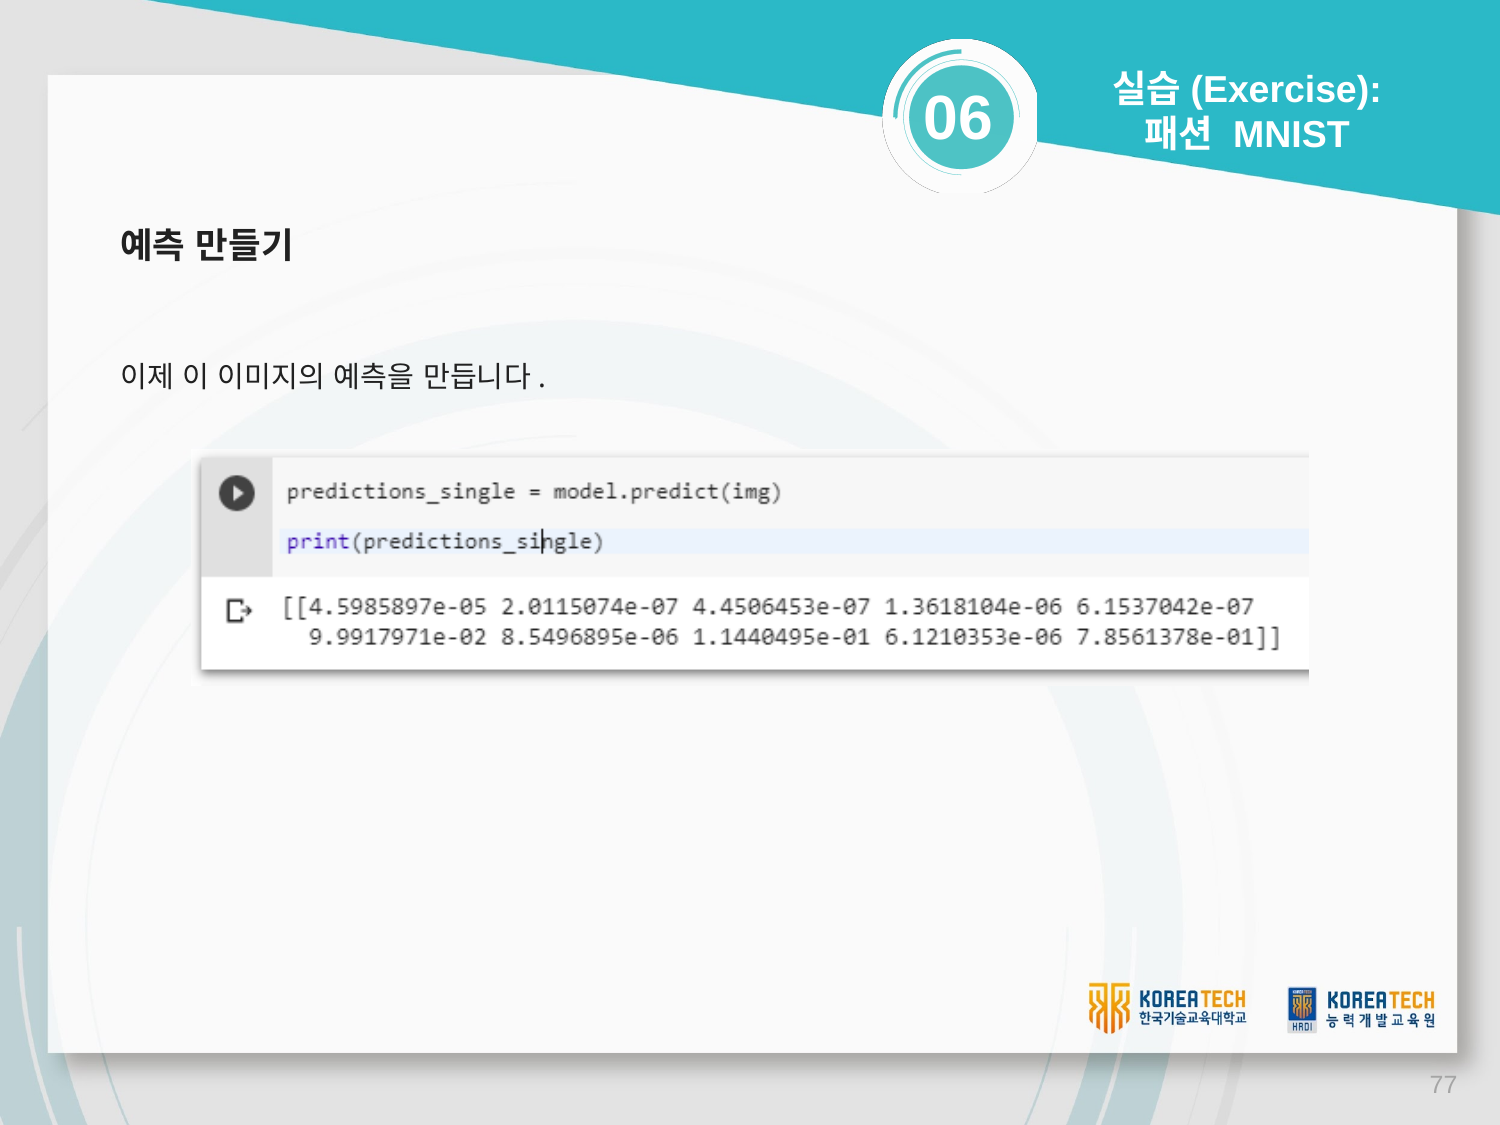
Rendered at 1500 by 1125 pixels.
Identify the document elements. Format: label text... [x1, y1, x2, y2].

slide_number 77 [1225, 1053, 1473, 1114]
text_box 예측 만들기 이제 이 이미지의 예측을 만듭니다. [105, 209, 1348, 926]
text_box 실습(Exercise): 패션 MNIST [1053, 57, 1441, 161]
picture [0, 0, 1500, 1125]
